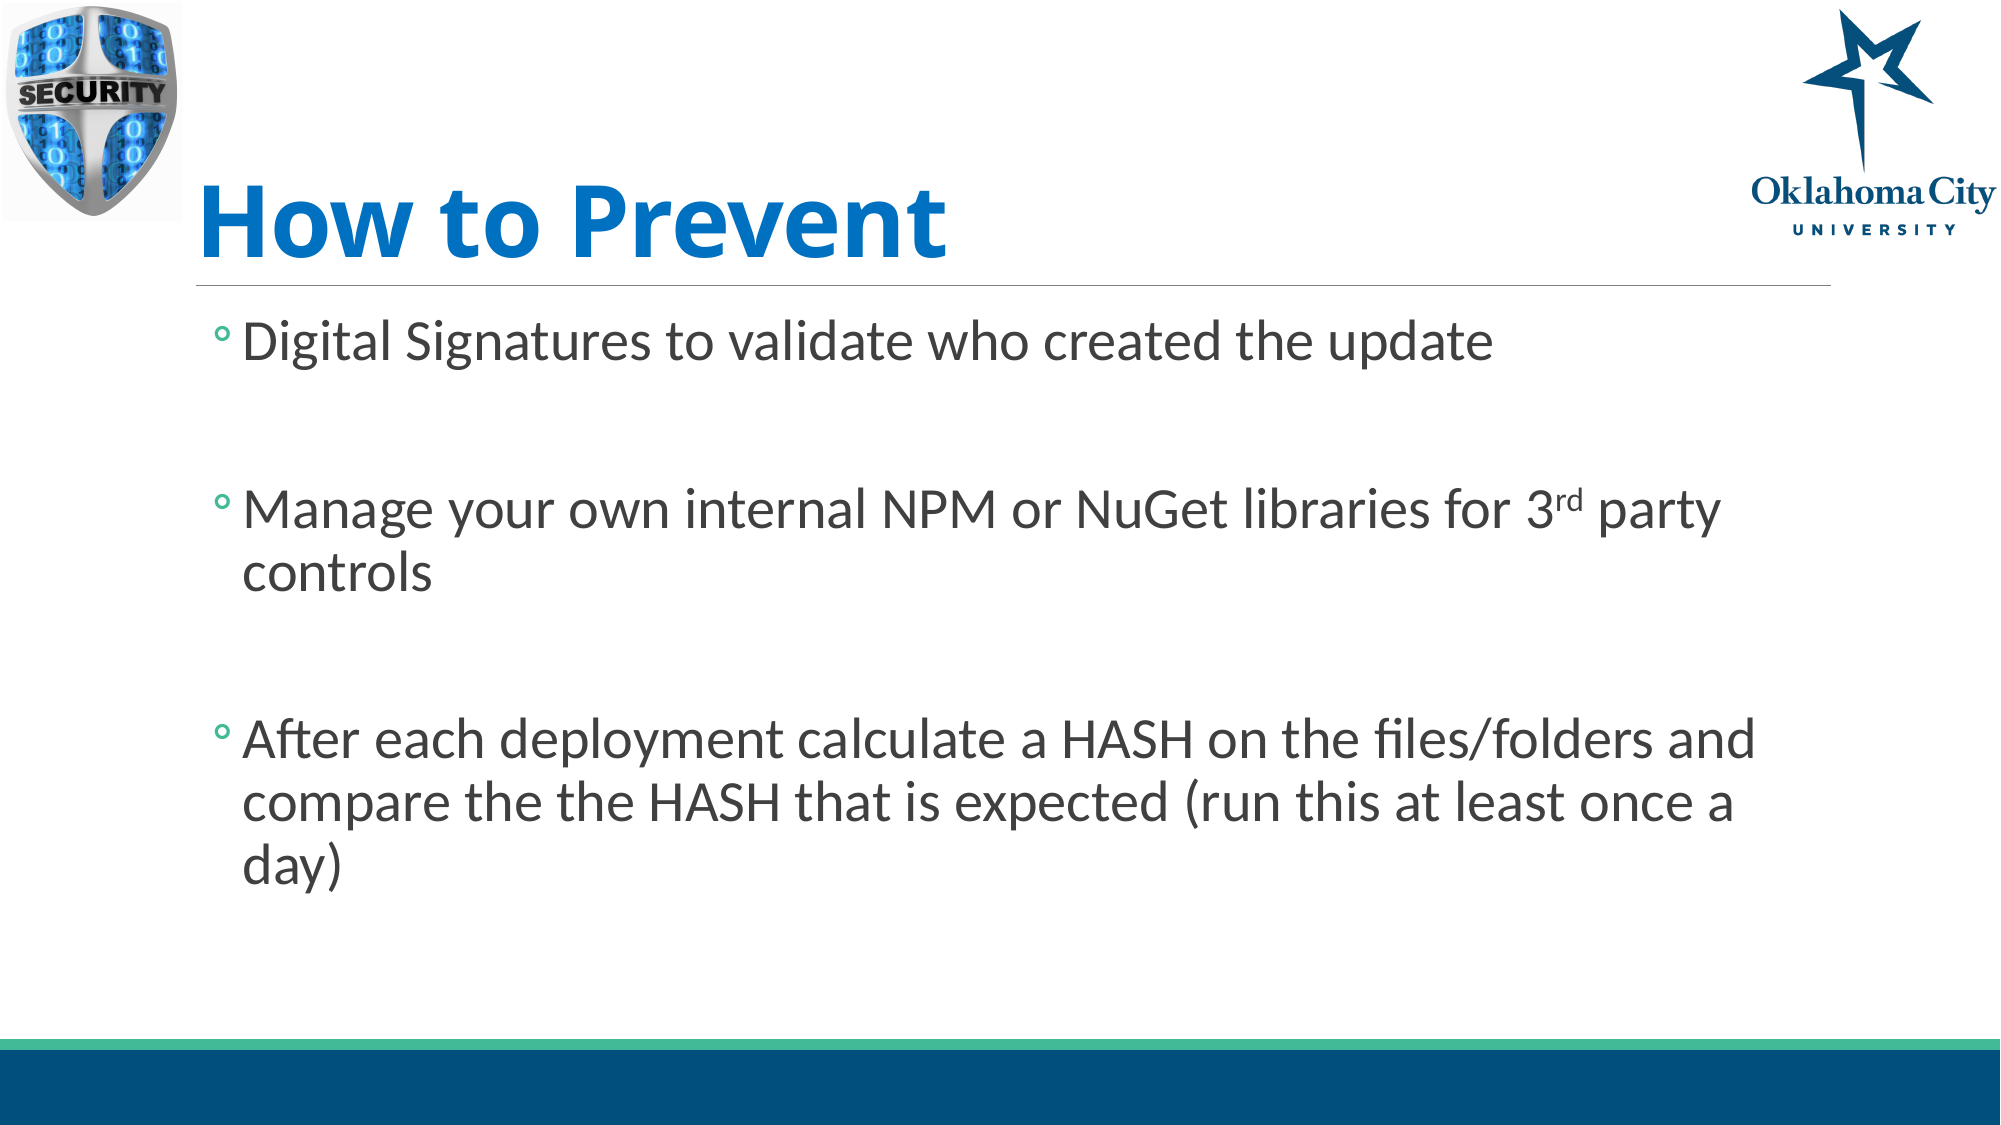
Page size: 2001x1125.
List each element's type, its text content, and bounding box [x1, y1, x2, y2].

list Digital Signatures to validate who created the update Manage your own internal NPM or NuGet libraries for 3rd party controls After each deployment calculate a HASH on the files/folders and compare the the HASH that is expected (run this at least once a day) [180, 302, 1830, 963]
picture [2, 3, 183, 221]
title How to Prevent [180, 47, 1830, 285]
picture [1740, 0, 2001, 246]
